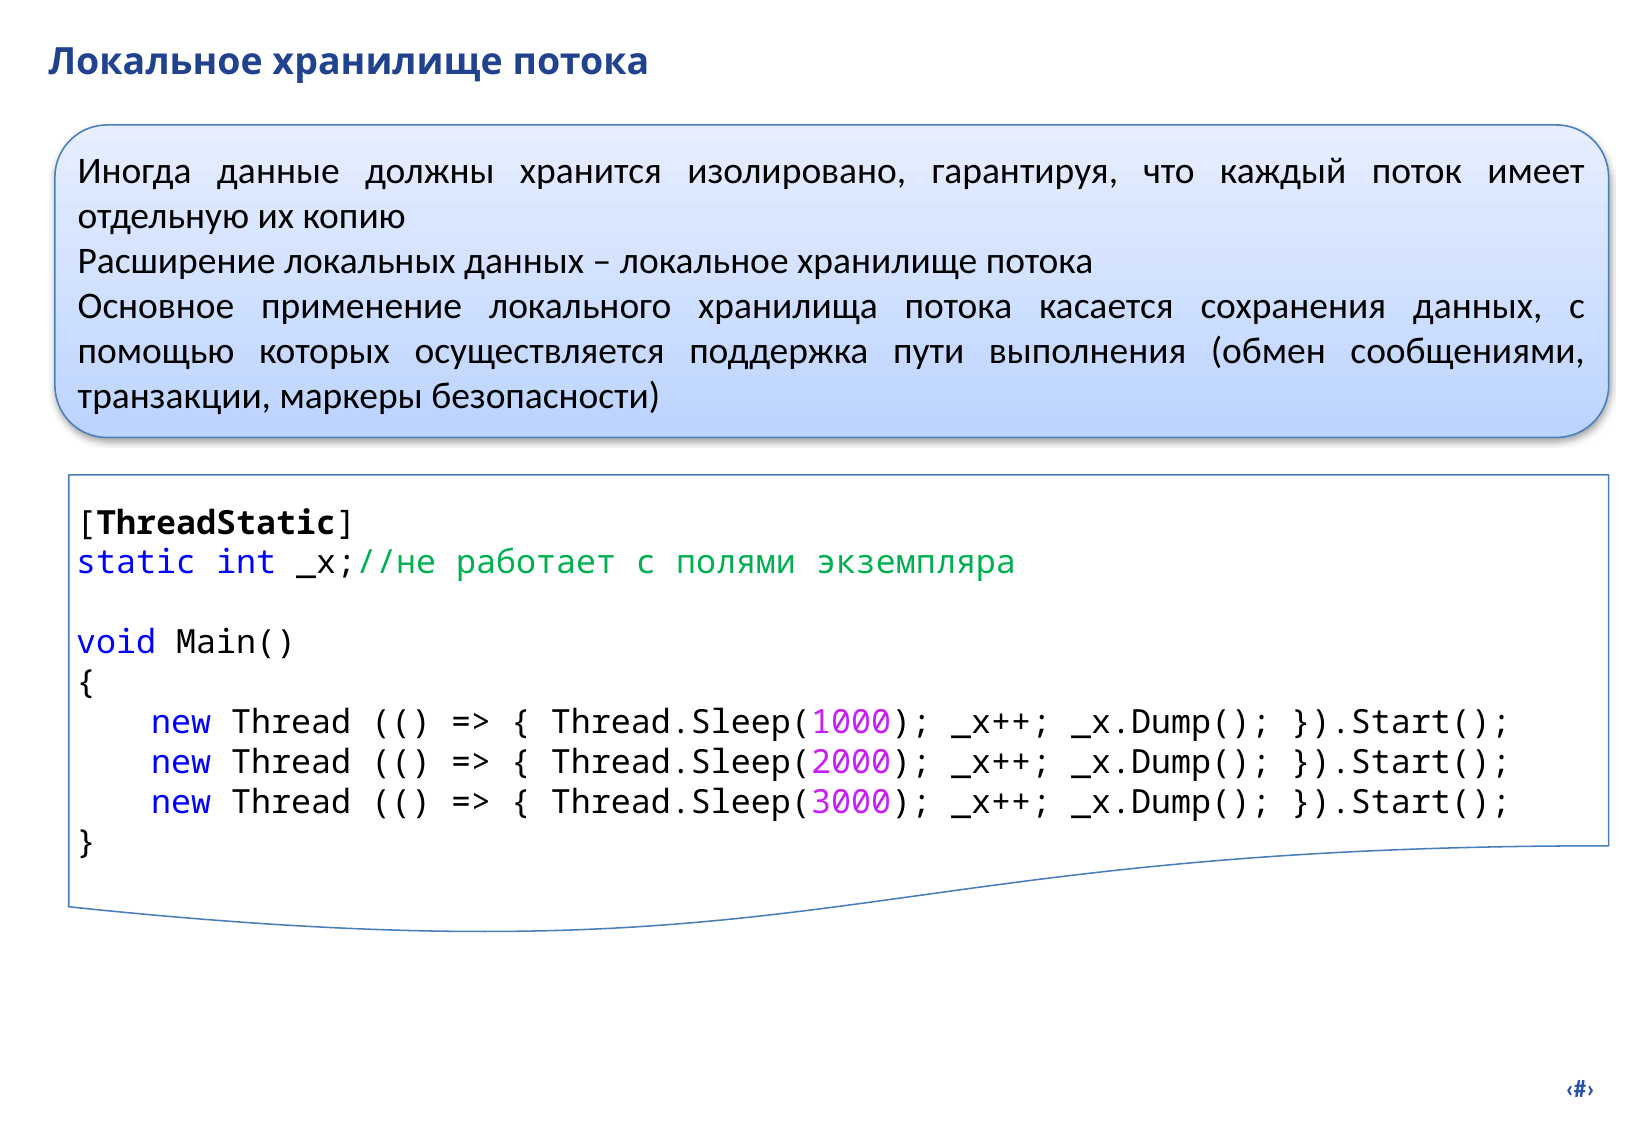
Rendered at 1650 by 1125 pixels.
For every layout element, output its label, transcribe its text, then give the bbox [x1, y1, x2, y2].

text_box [54, 124, 1609, 438]
title Локальное хранилище потока [40, 28, 1617, 90]
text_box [68, 457, 1609, 932]
